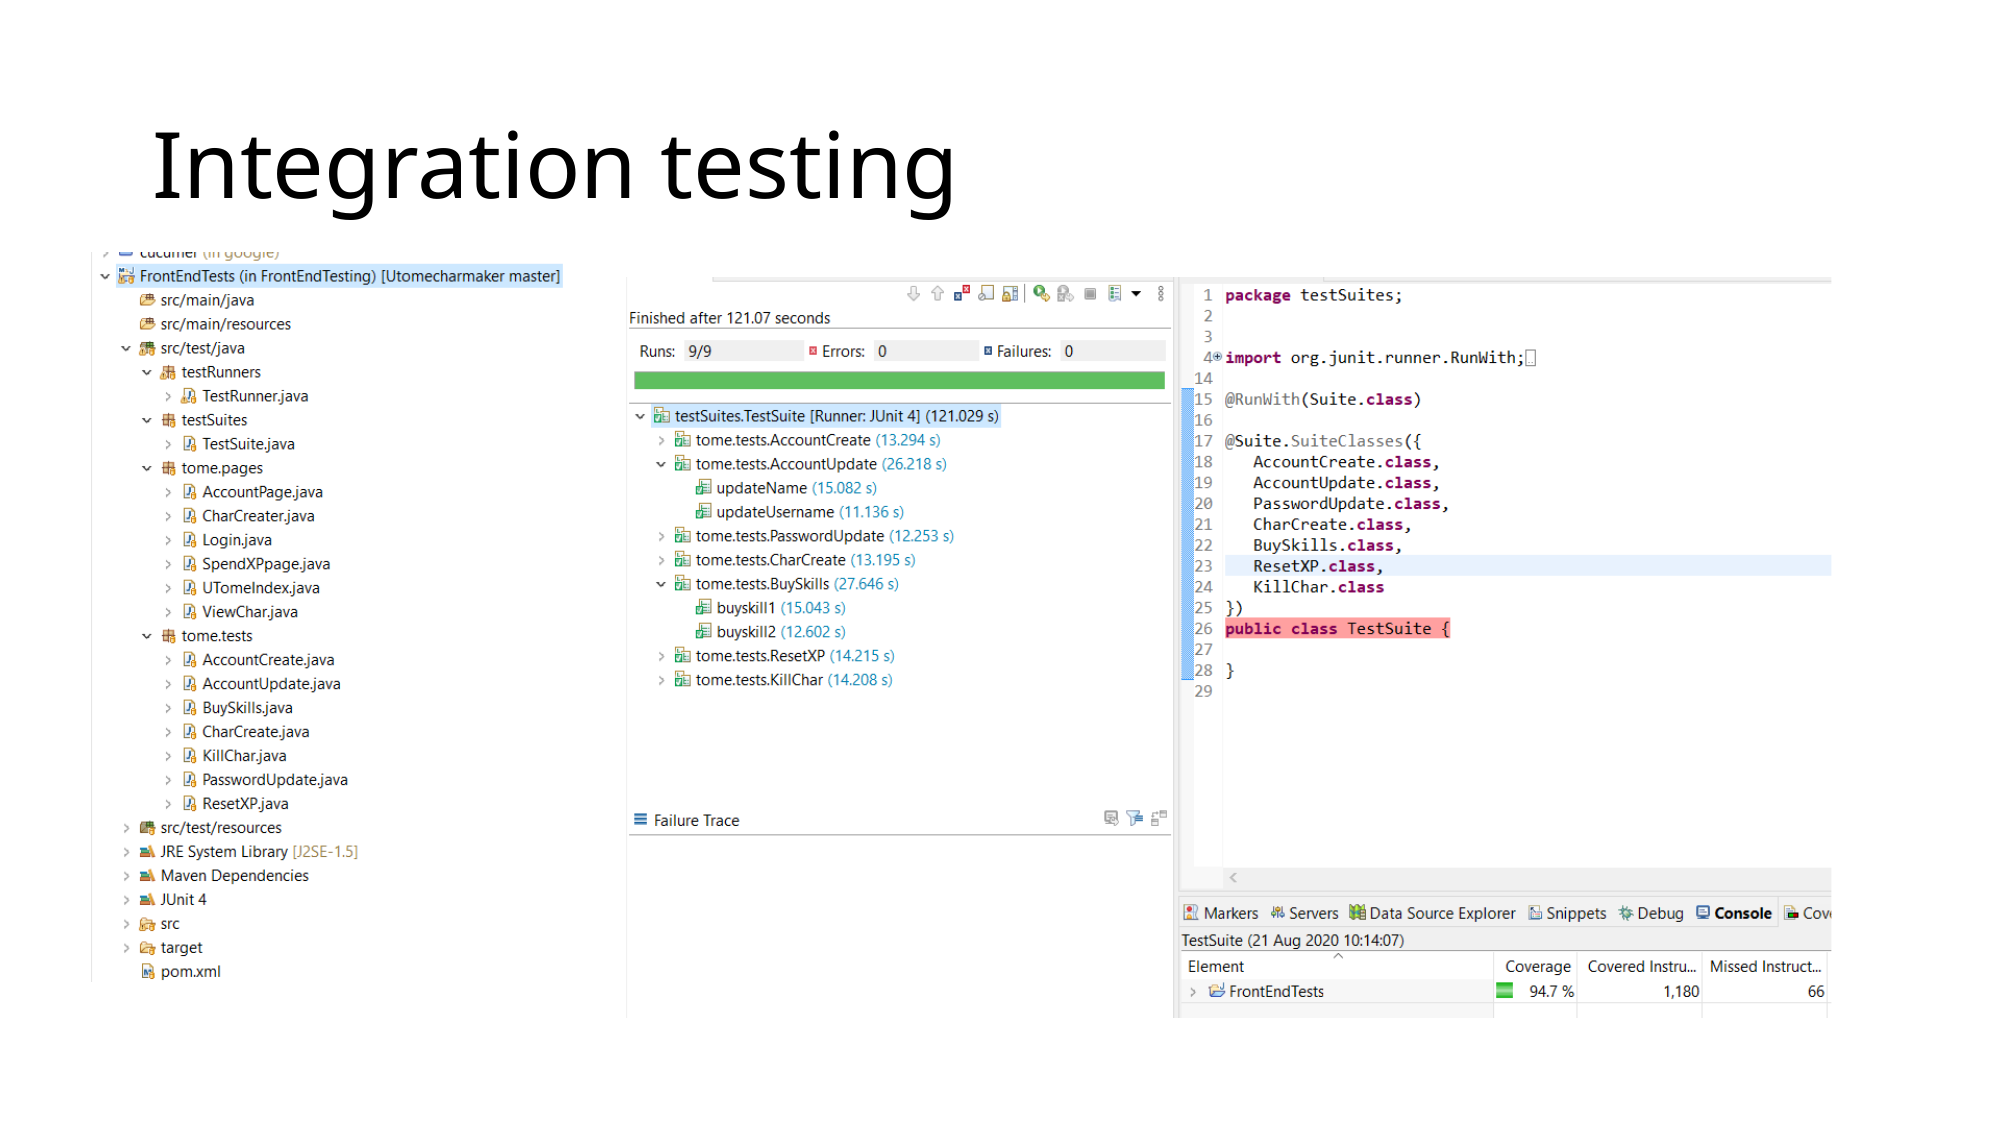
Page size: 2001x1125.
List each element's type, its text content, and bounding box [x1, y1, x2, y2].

picture [626, 277, 1832, 1018]
title Integration testing [137, 59, 1863, 278]
picture [91, 252, 581, 982]
